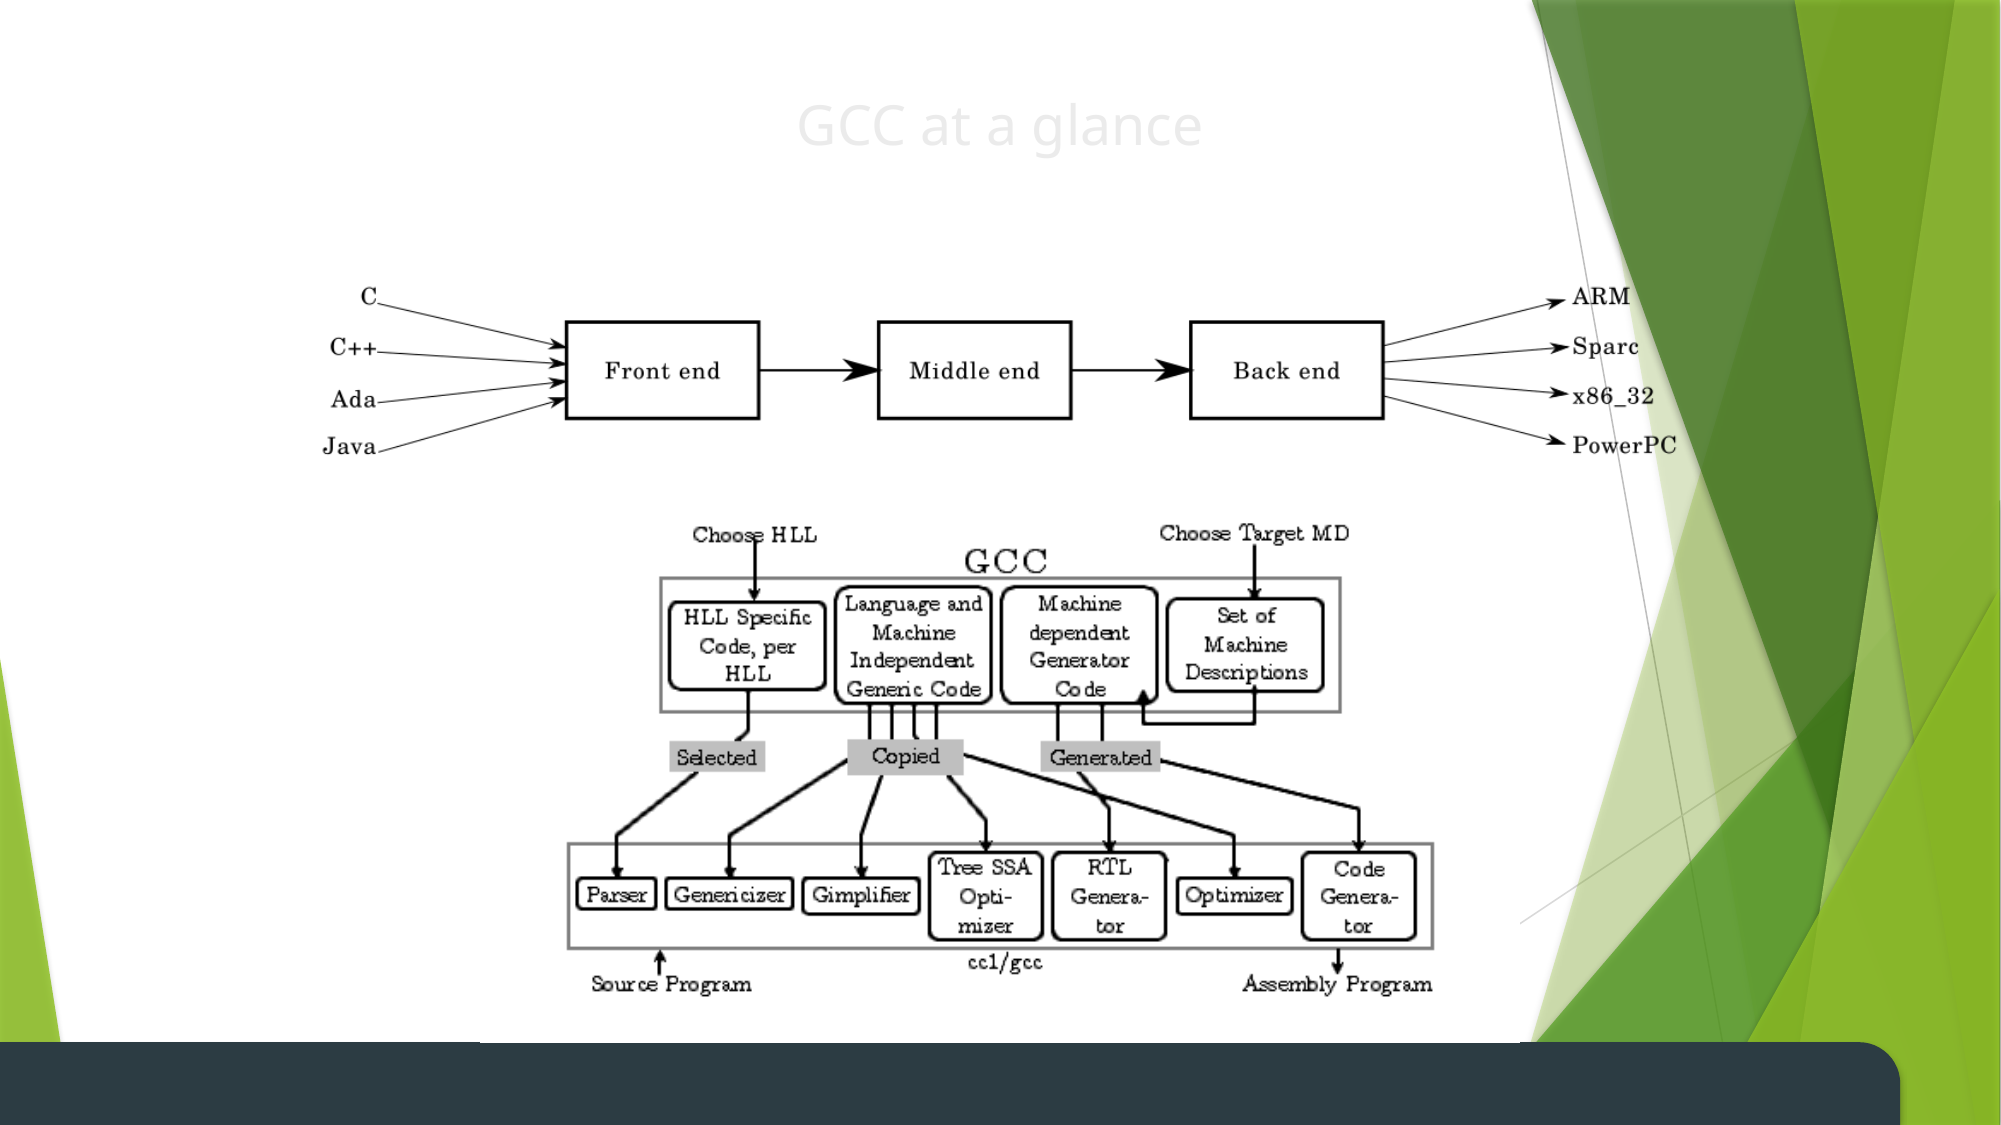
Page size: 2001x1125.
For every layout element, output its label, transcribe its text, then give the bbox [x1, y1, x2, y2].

text_box [176, 235, 1386, 332]
title GCC at a glance [0, 82, 2000, 165]
picture [282, 246, 1718, 1043]
